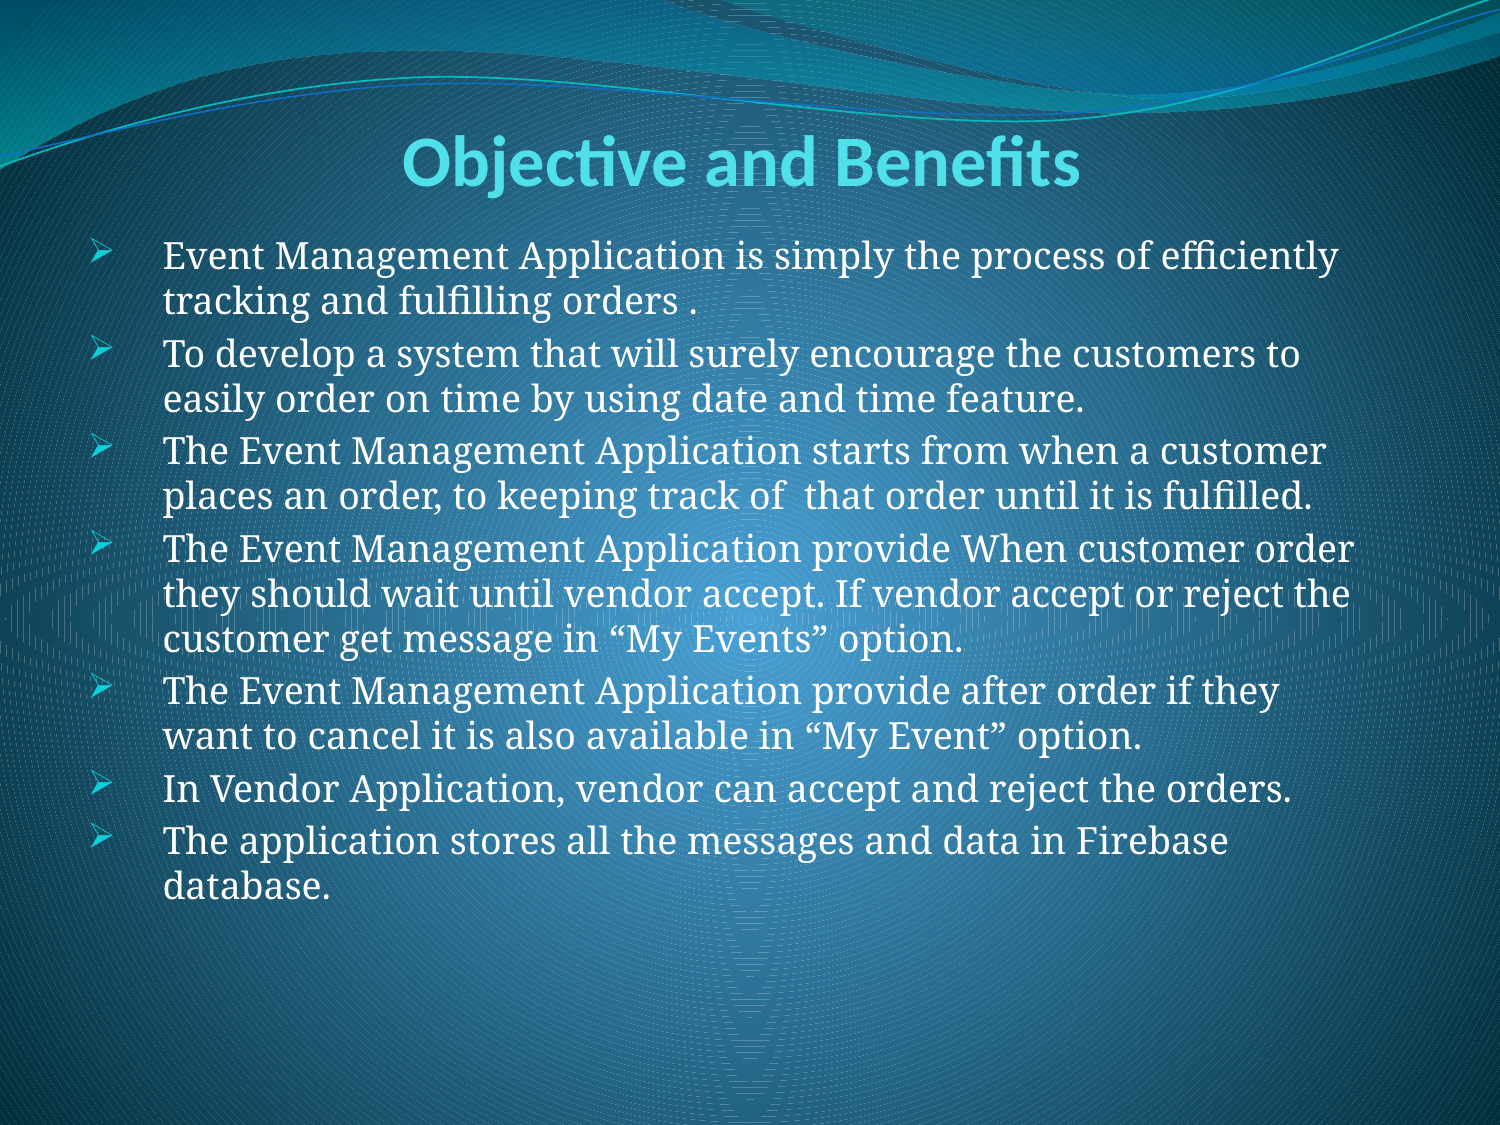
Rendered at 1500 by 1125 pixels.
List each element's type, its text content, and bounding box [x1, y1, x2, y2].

subtitle Event Management Application is simply the process of efficiently tracking and fulfilling orders . To develop a system that will surely encourage the customers to easily order on time by using date and time feature. The Event Management Application starts from when a customer places an order, to keeping track of that order until it is fulfilled. The Event Management Application provide When customer order they should wait until vendor accept. If vendor accept or reject the customer get message in “My Events” option. The Event Management Application provide after order if they want to cancel it is also available in “My Event” option. In Vendor Application, vendor can accept and reject the orders. The application stores all the messages and data in Firebase database. [87, 224, 1376, 1013]
title Objective and Benefits [87, 112, 1400, 288]
